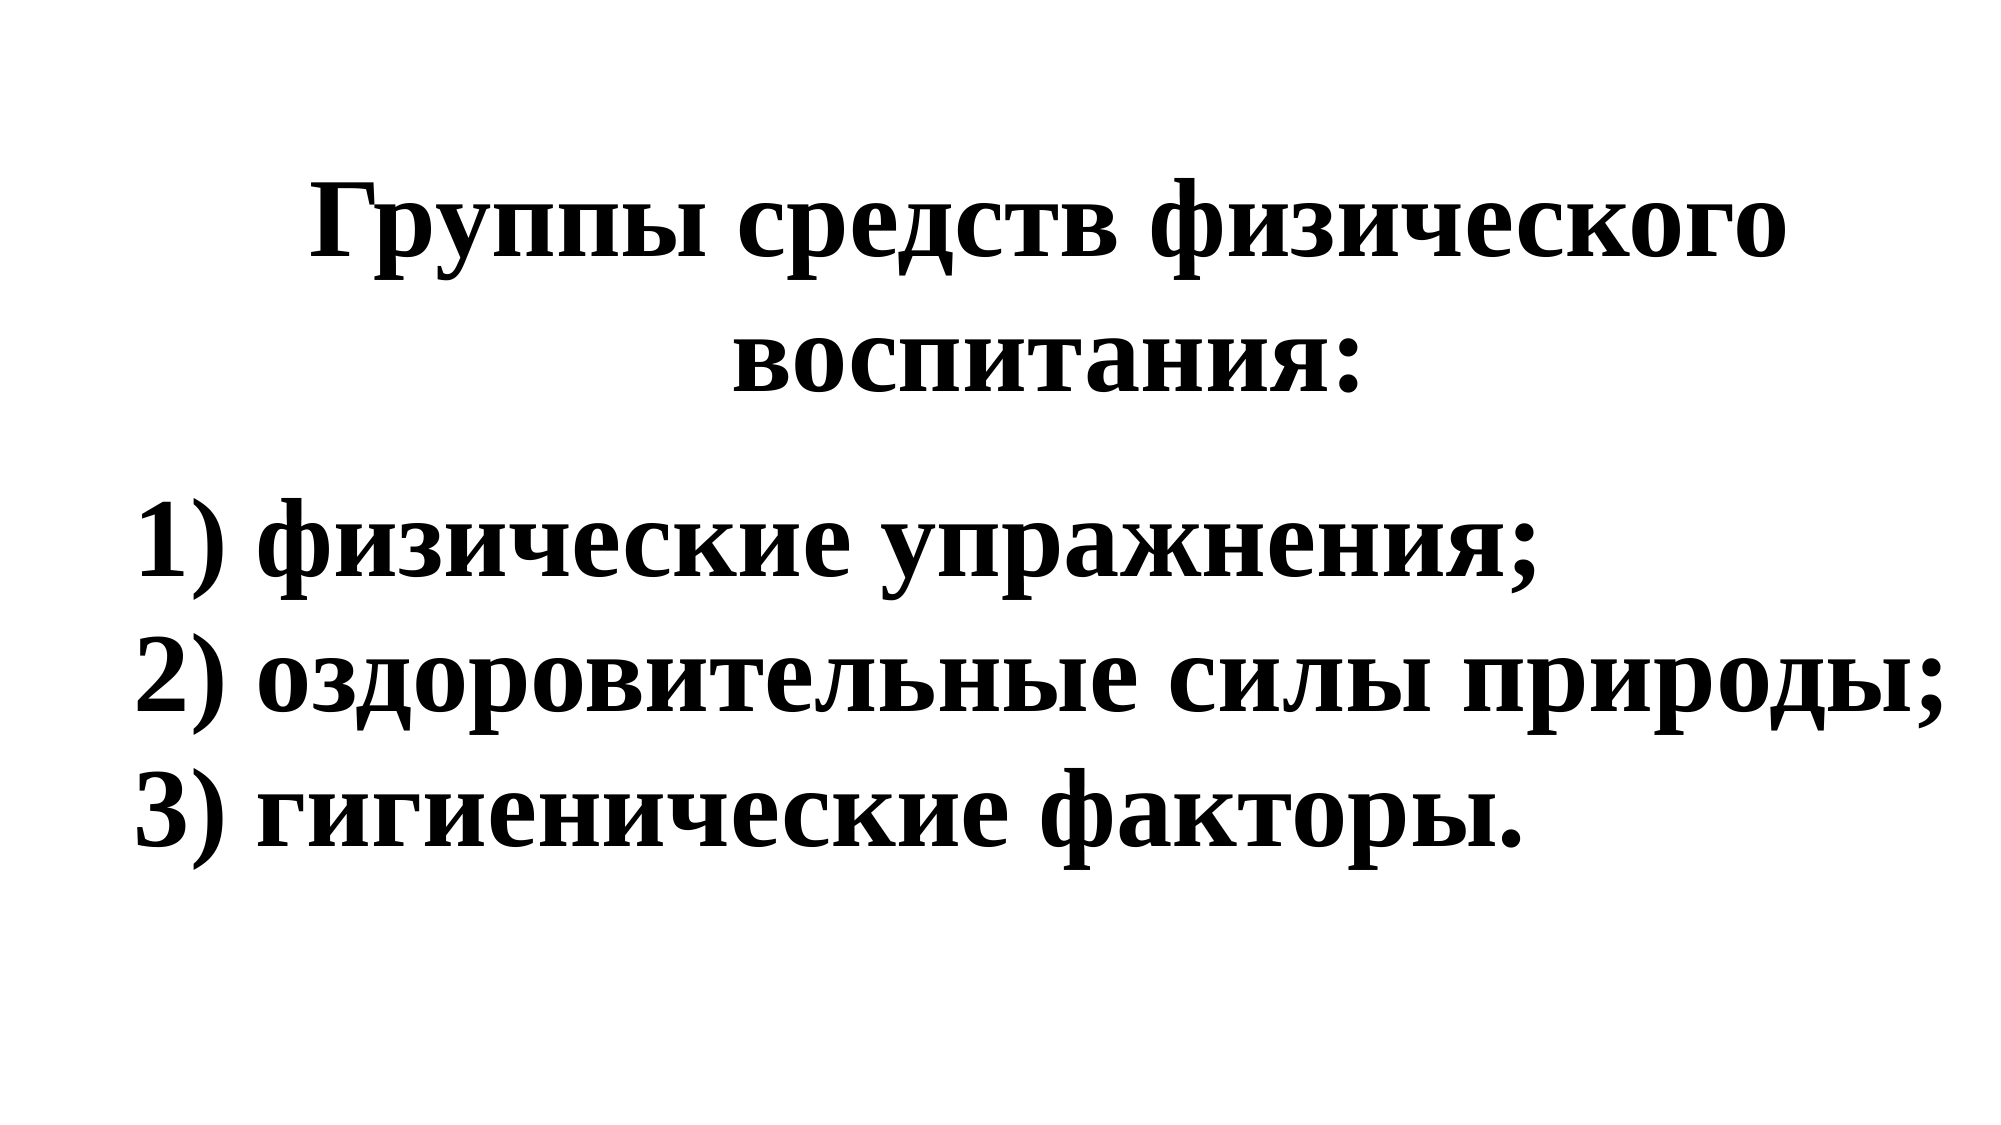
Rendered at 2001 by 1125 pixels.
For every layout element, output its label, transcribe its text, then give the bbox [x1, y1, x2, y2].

text_box Группы средств физического воспитания: 1) физические упражнения; 2) оздоровительные силы природы; 3) гигиенические факторы. [119, 136, 1981, 876]
